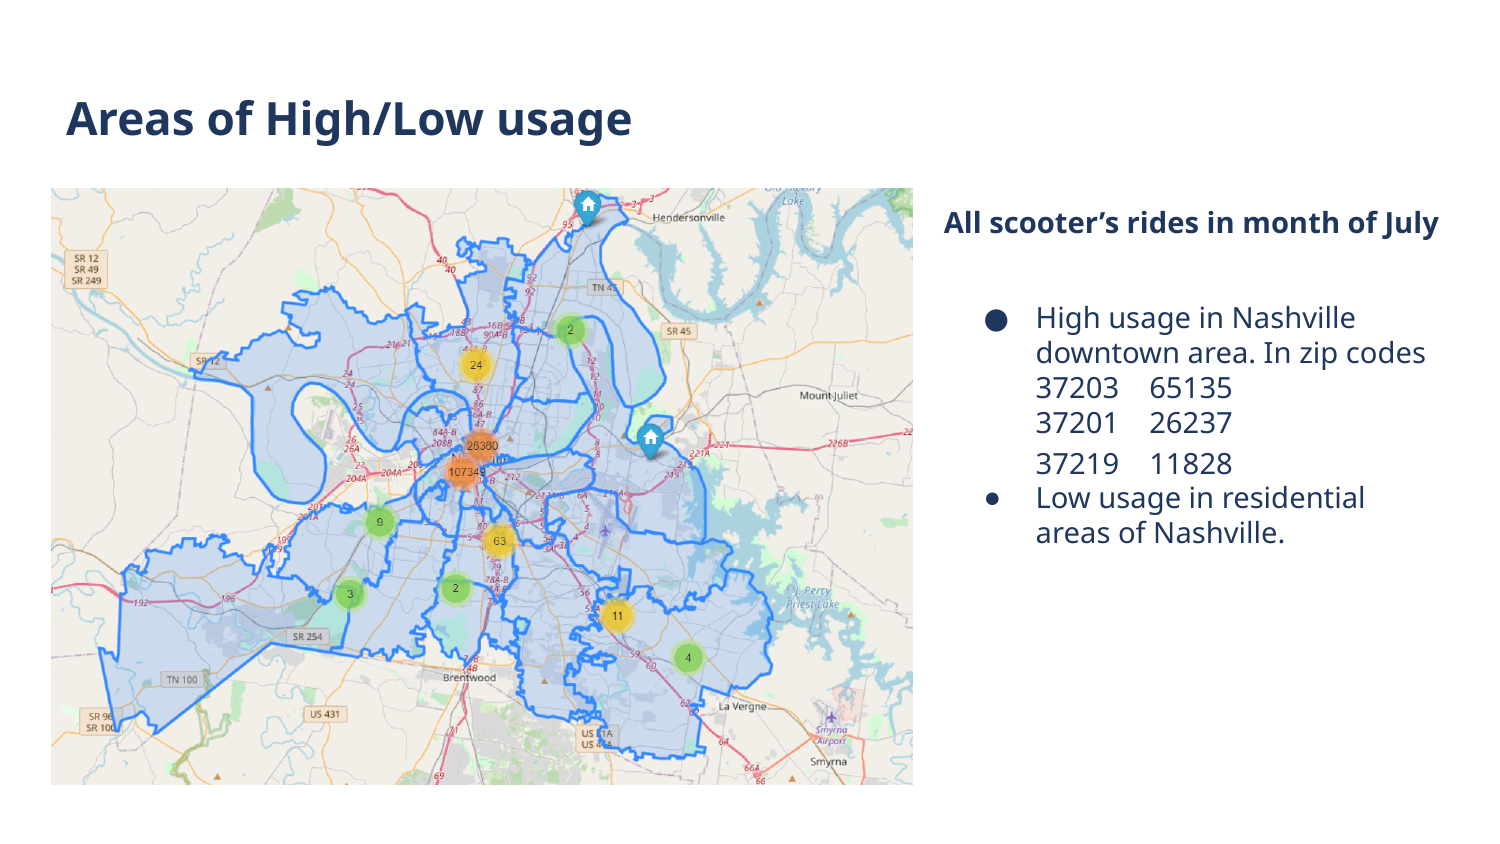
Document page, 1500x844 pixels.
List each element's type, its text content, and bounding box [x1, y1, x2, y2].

title Areas of High/Low usage [51, 75, 1449, 169]
picture [50, 188, 914, 786]
text_box All scooter’s rides in month of July [914, 188, 1471, 254]
text_box High usage in Nashville downtown area. In zip codes 37203 65135 37201 26237 37219 11828 Low usage in residential areas of Nashville. [945, 284, 1449, 565]
